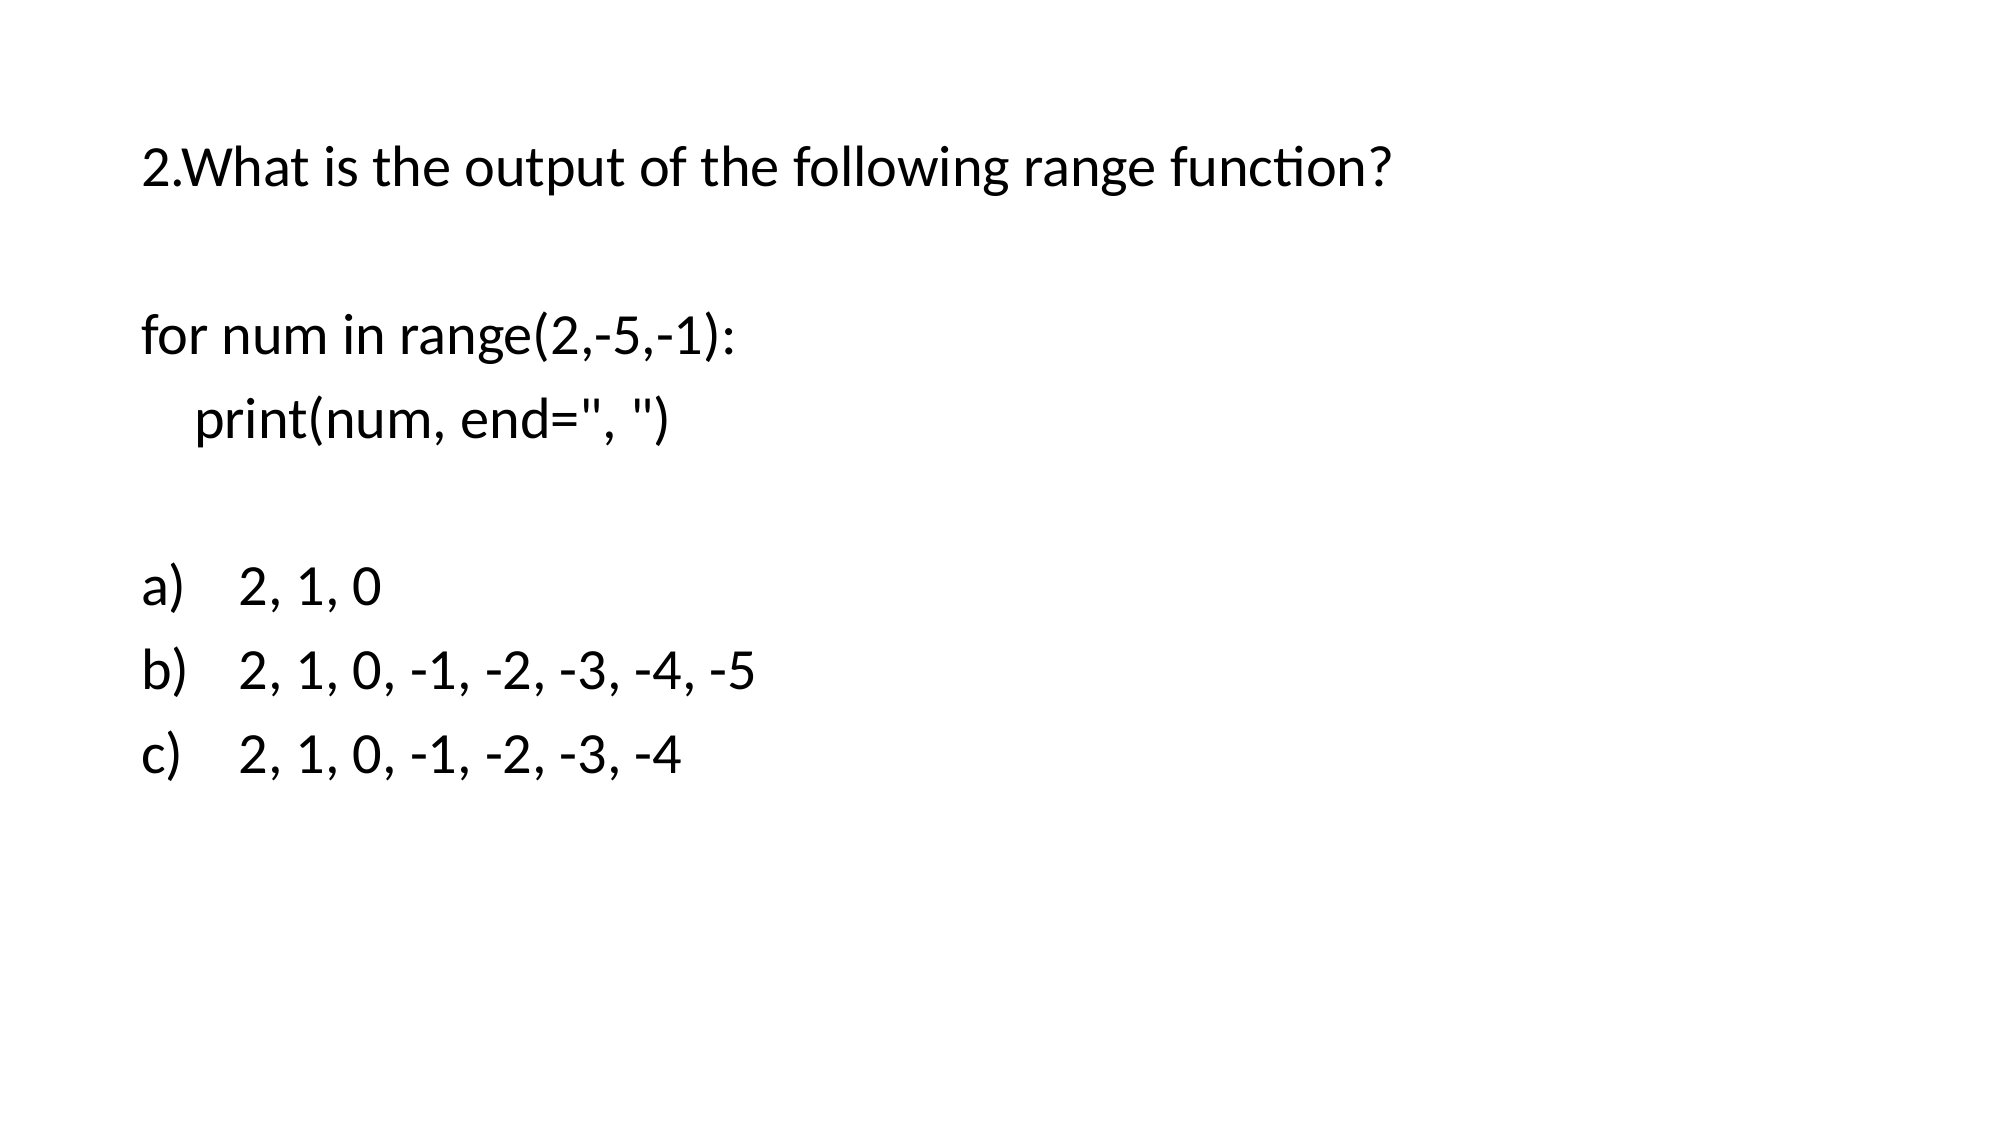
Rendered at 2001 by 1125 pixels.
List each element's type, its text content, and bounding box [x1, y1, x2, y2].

list 2.What is the output of the following range function? for num in range(2,-5,-1): print(num, end=", ") 2, 1, 0 2, 1, 0, -1, -2, -3, -4, -5 2, 1, 0, -1, -2, -3, -4 [126, 129, 1852, 843]
